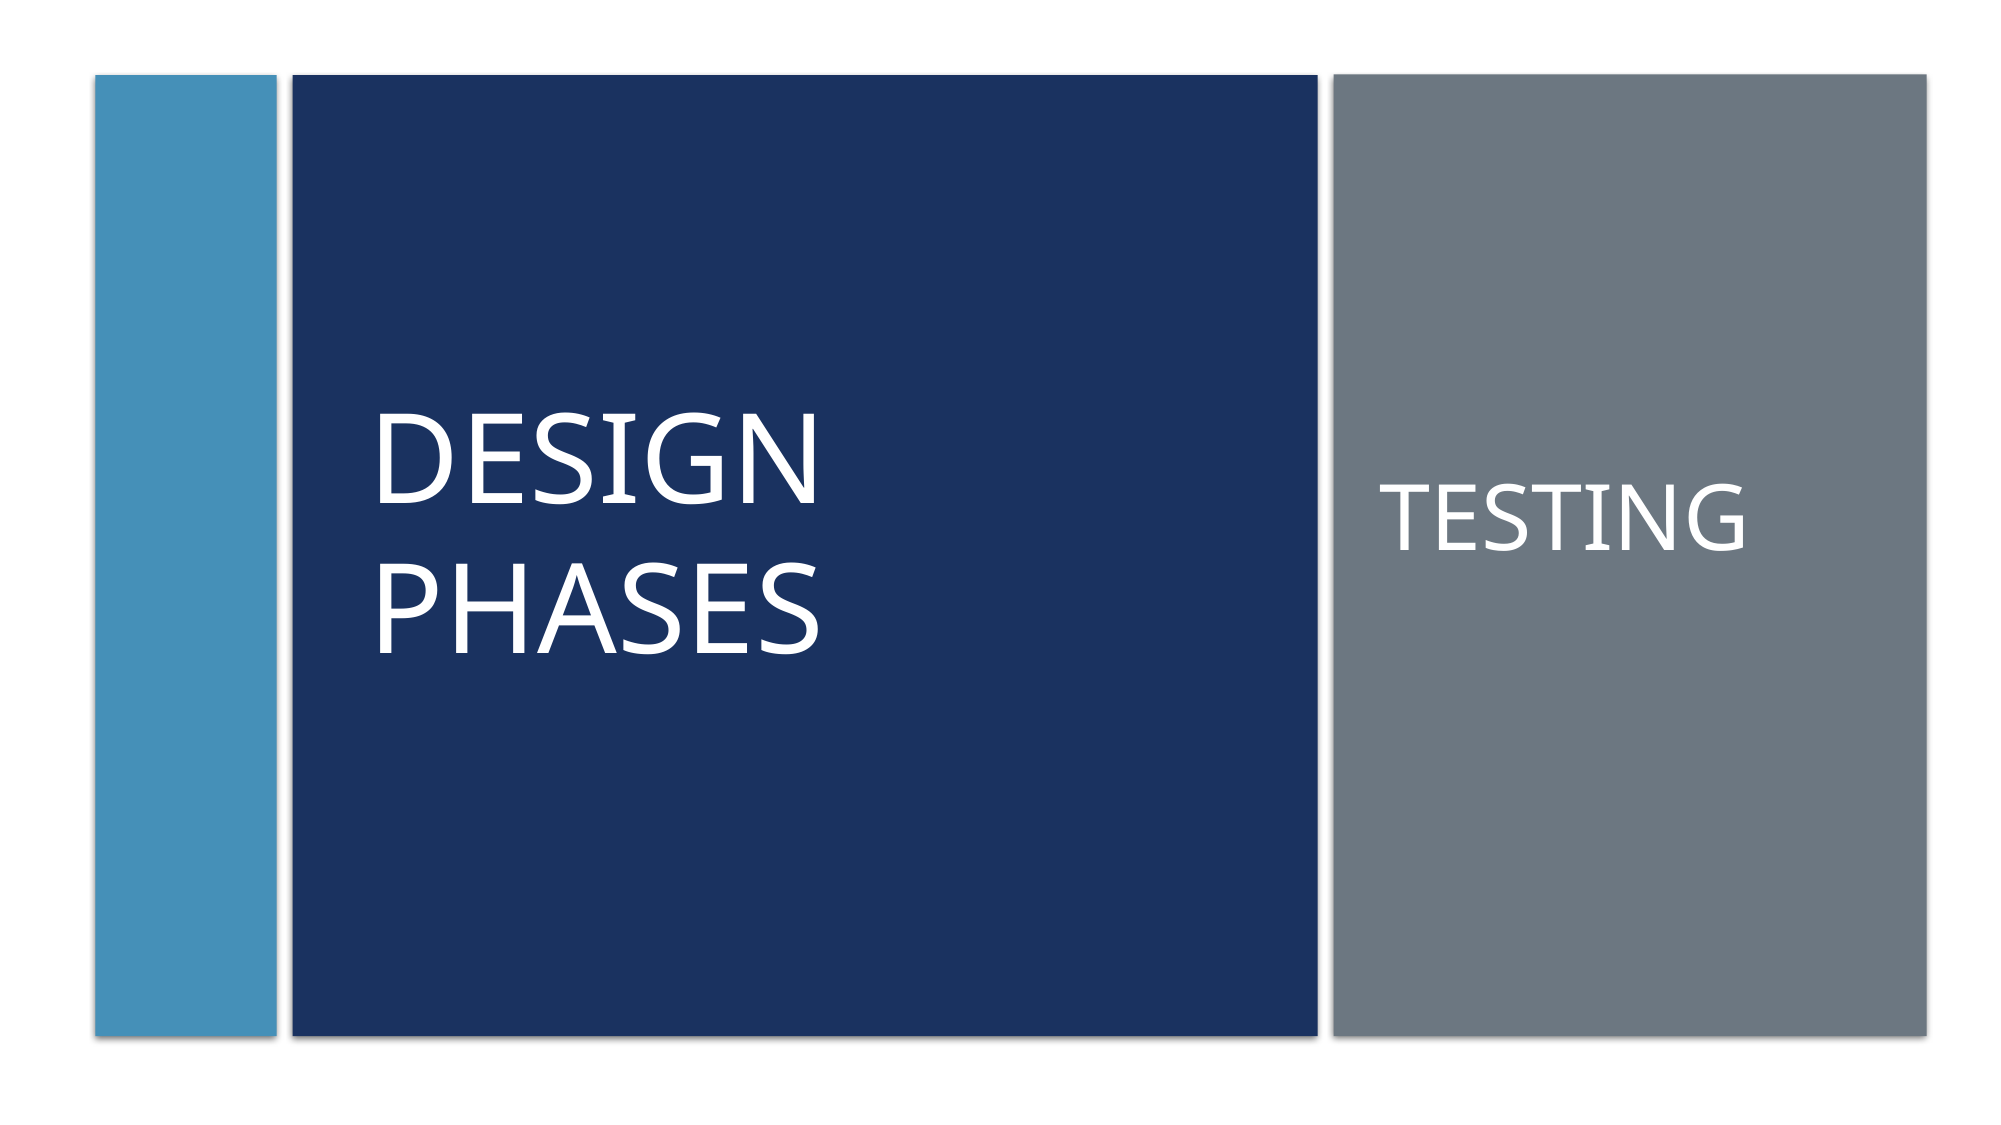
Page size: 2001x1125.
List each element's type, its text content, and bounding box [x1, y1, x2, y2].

text_box [0, 0, 2000, 1125]
text_box [94, 74, 278, 1037]
text_box [292, 74, 1319, 1037]
text_box [1333, 73, 1928, 1037]
title Design Phases [353, 139, 1261, 918]
subtitle Testing [1364, 109, 1881, 918]
